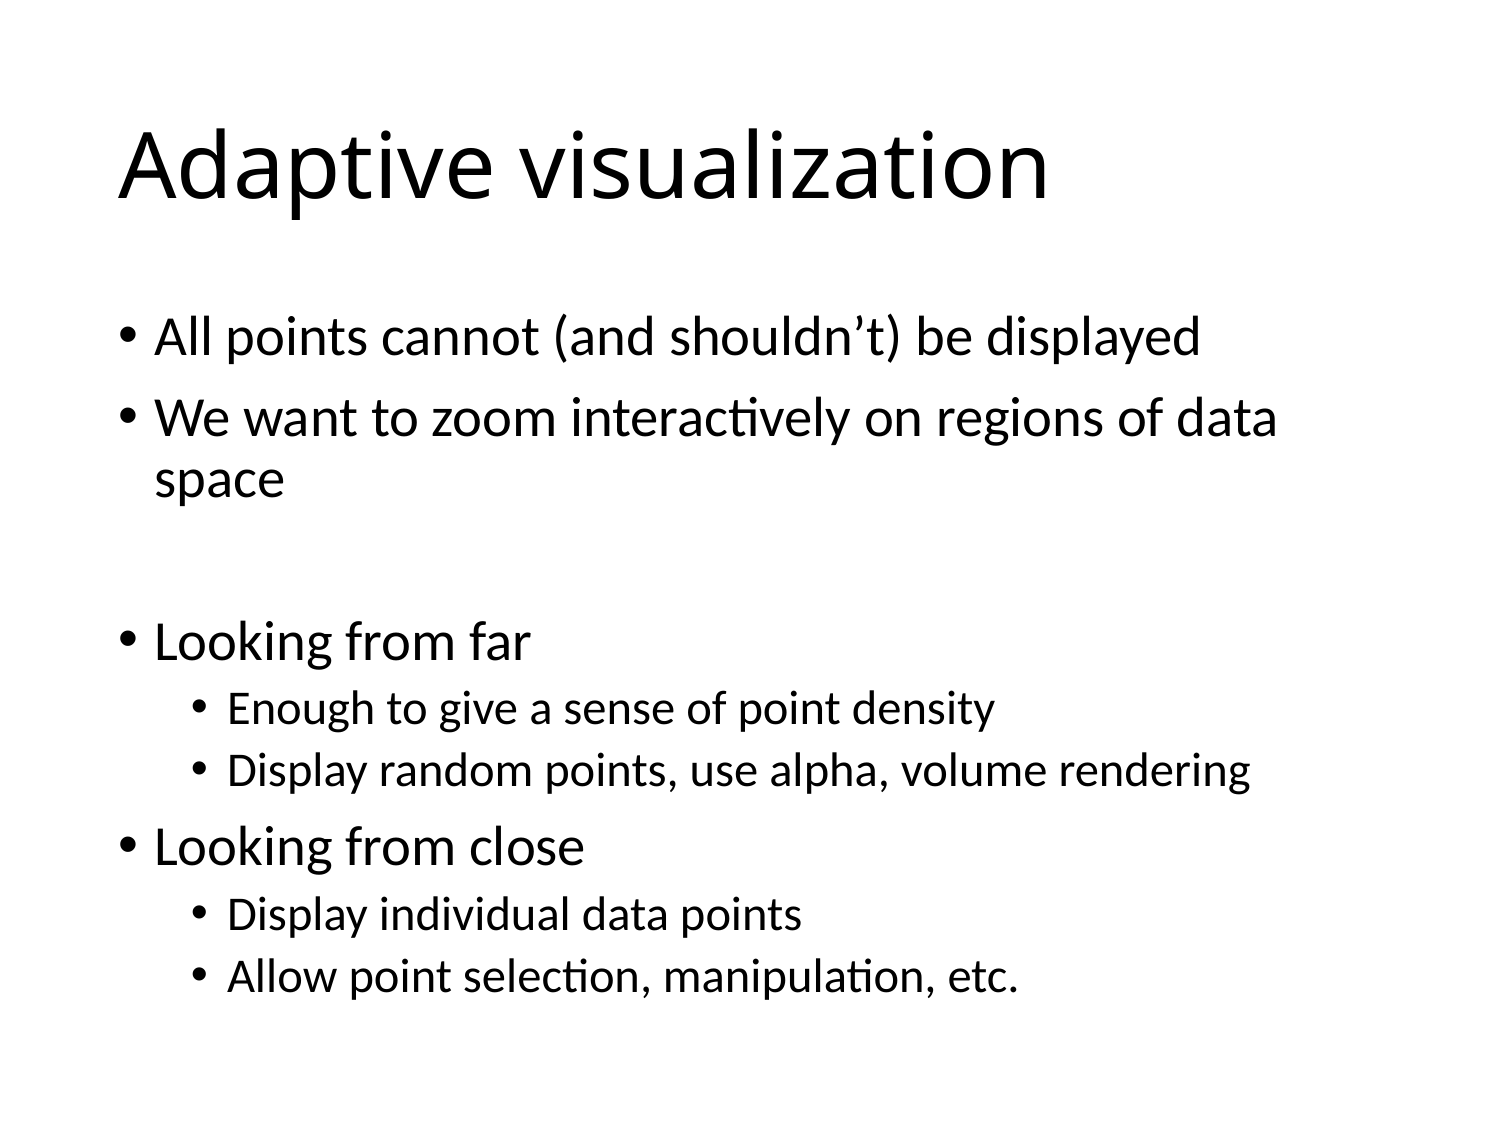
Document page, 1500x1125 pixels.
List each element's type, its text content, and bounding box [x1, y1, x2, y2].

list All points cannot (and shouldn’t) be displayed We want to zoom interactively on regions of data space Looking from far Enough to give a sense of point density Display random points, use alpha, volume rendering Looking from close Display individual data points Allow point selection, manipulation, etc. [103, 299, 1397, 1014]
title Adaptive visualization [103, 59, 1397, 278]
